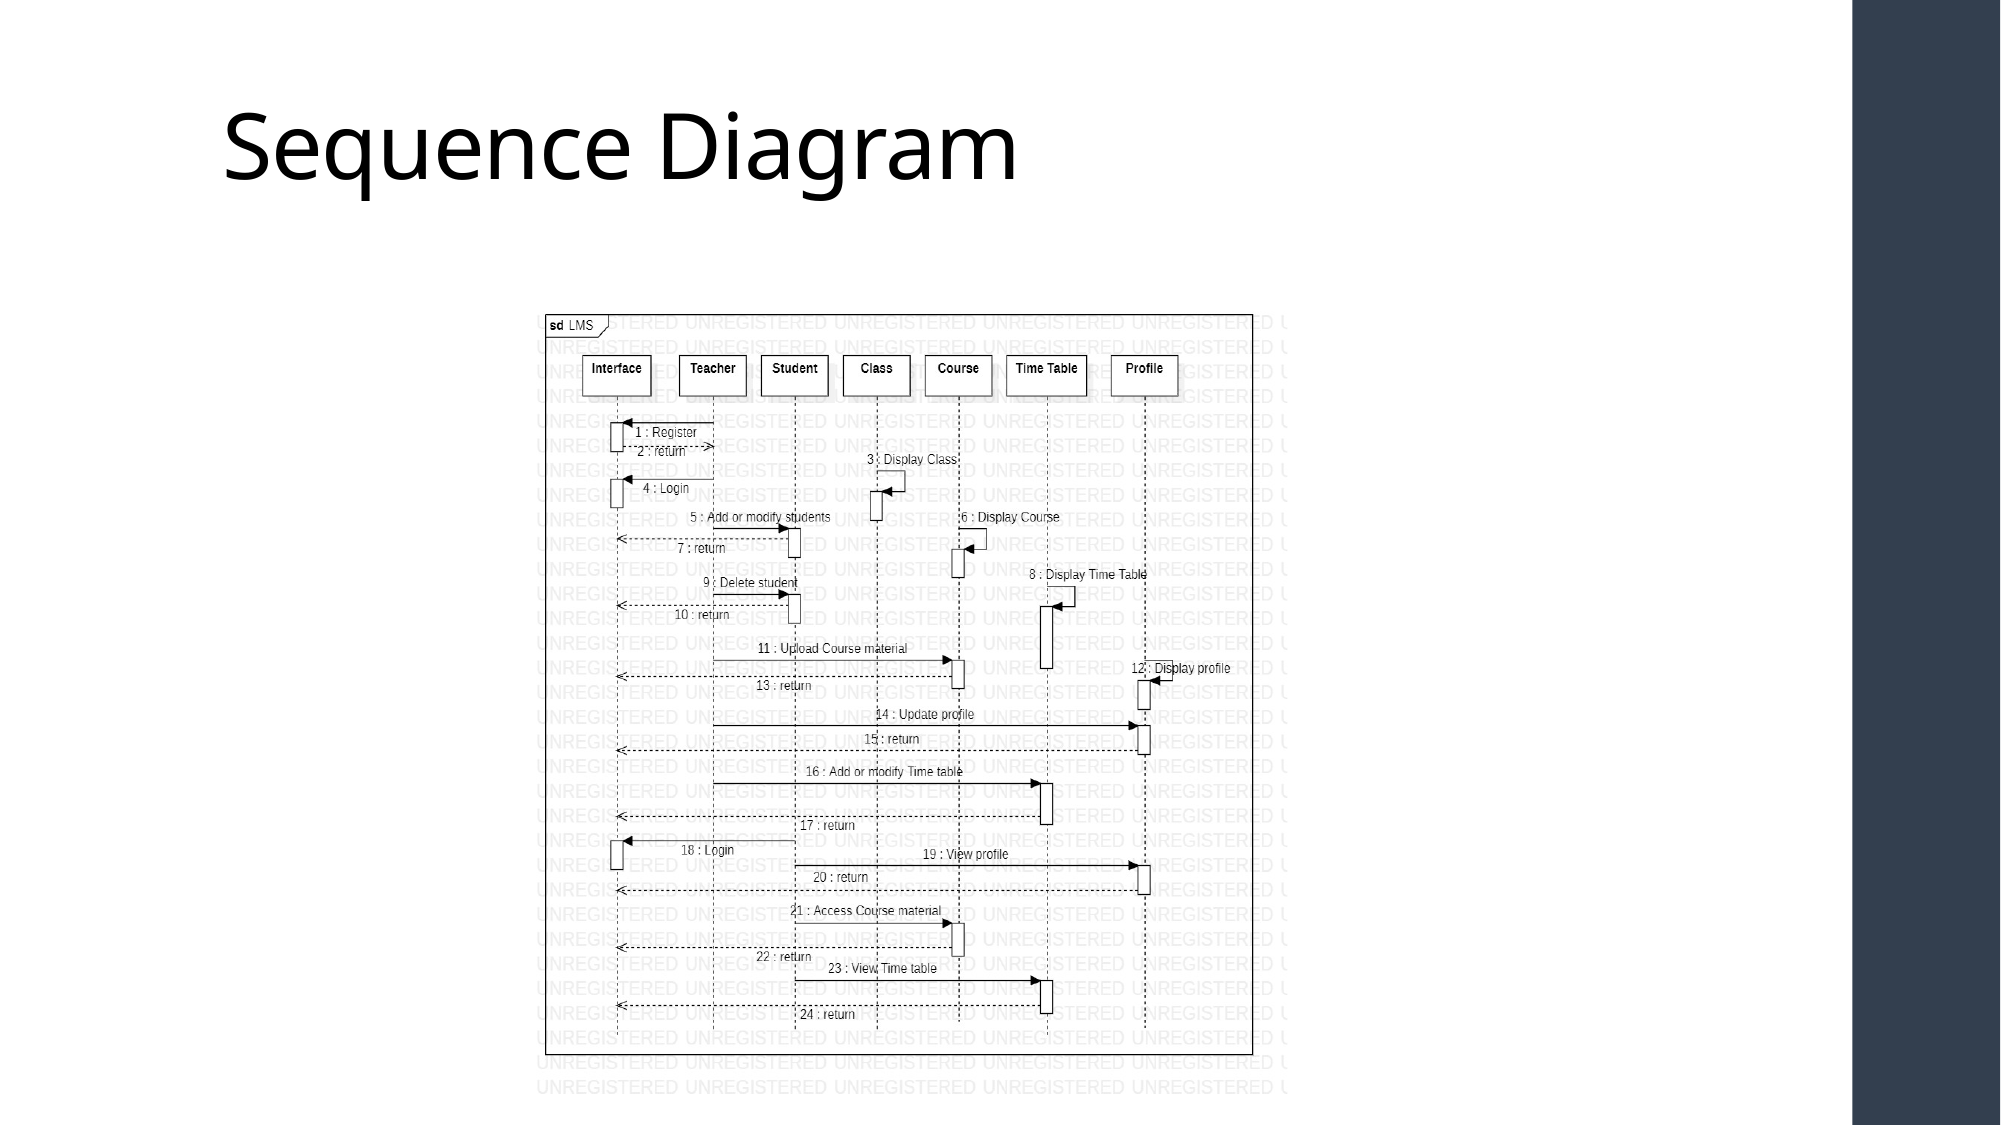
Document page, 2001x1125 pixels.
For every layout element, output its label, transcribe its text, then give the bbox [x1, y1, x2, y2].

title Sequence Diagram [206, 60, 1797, 207]
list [536, 304, 1288, 1094]
